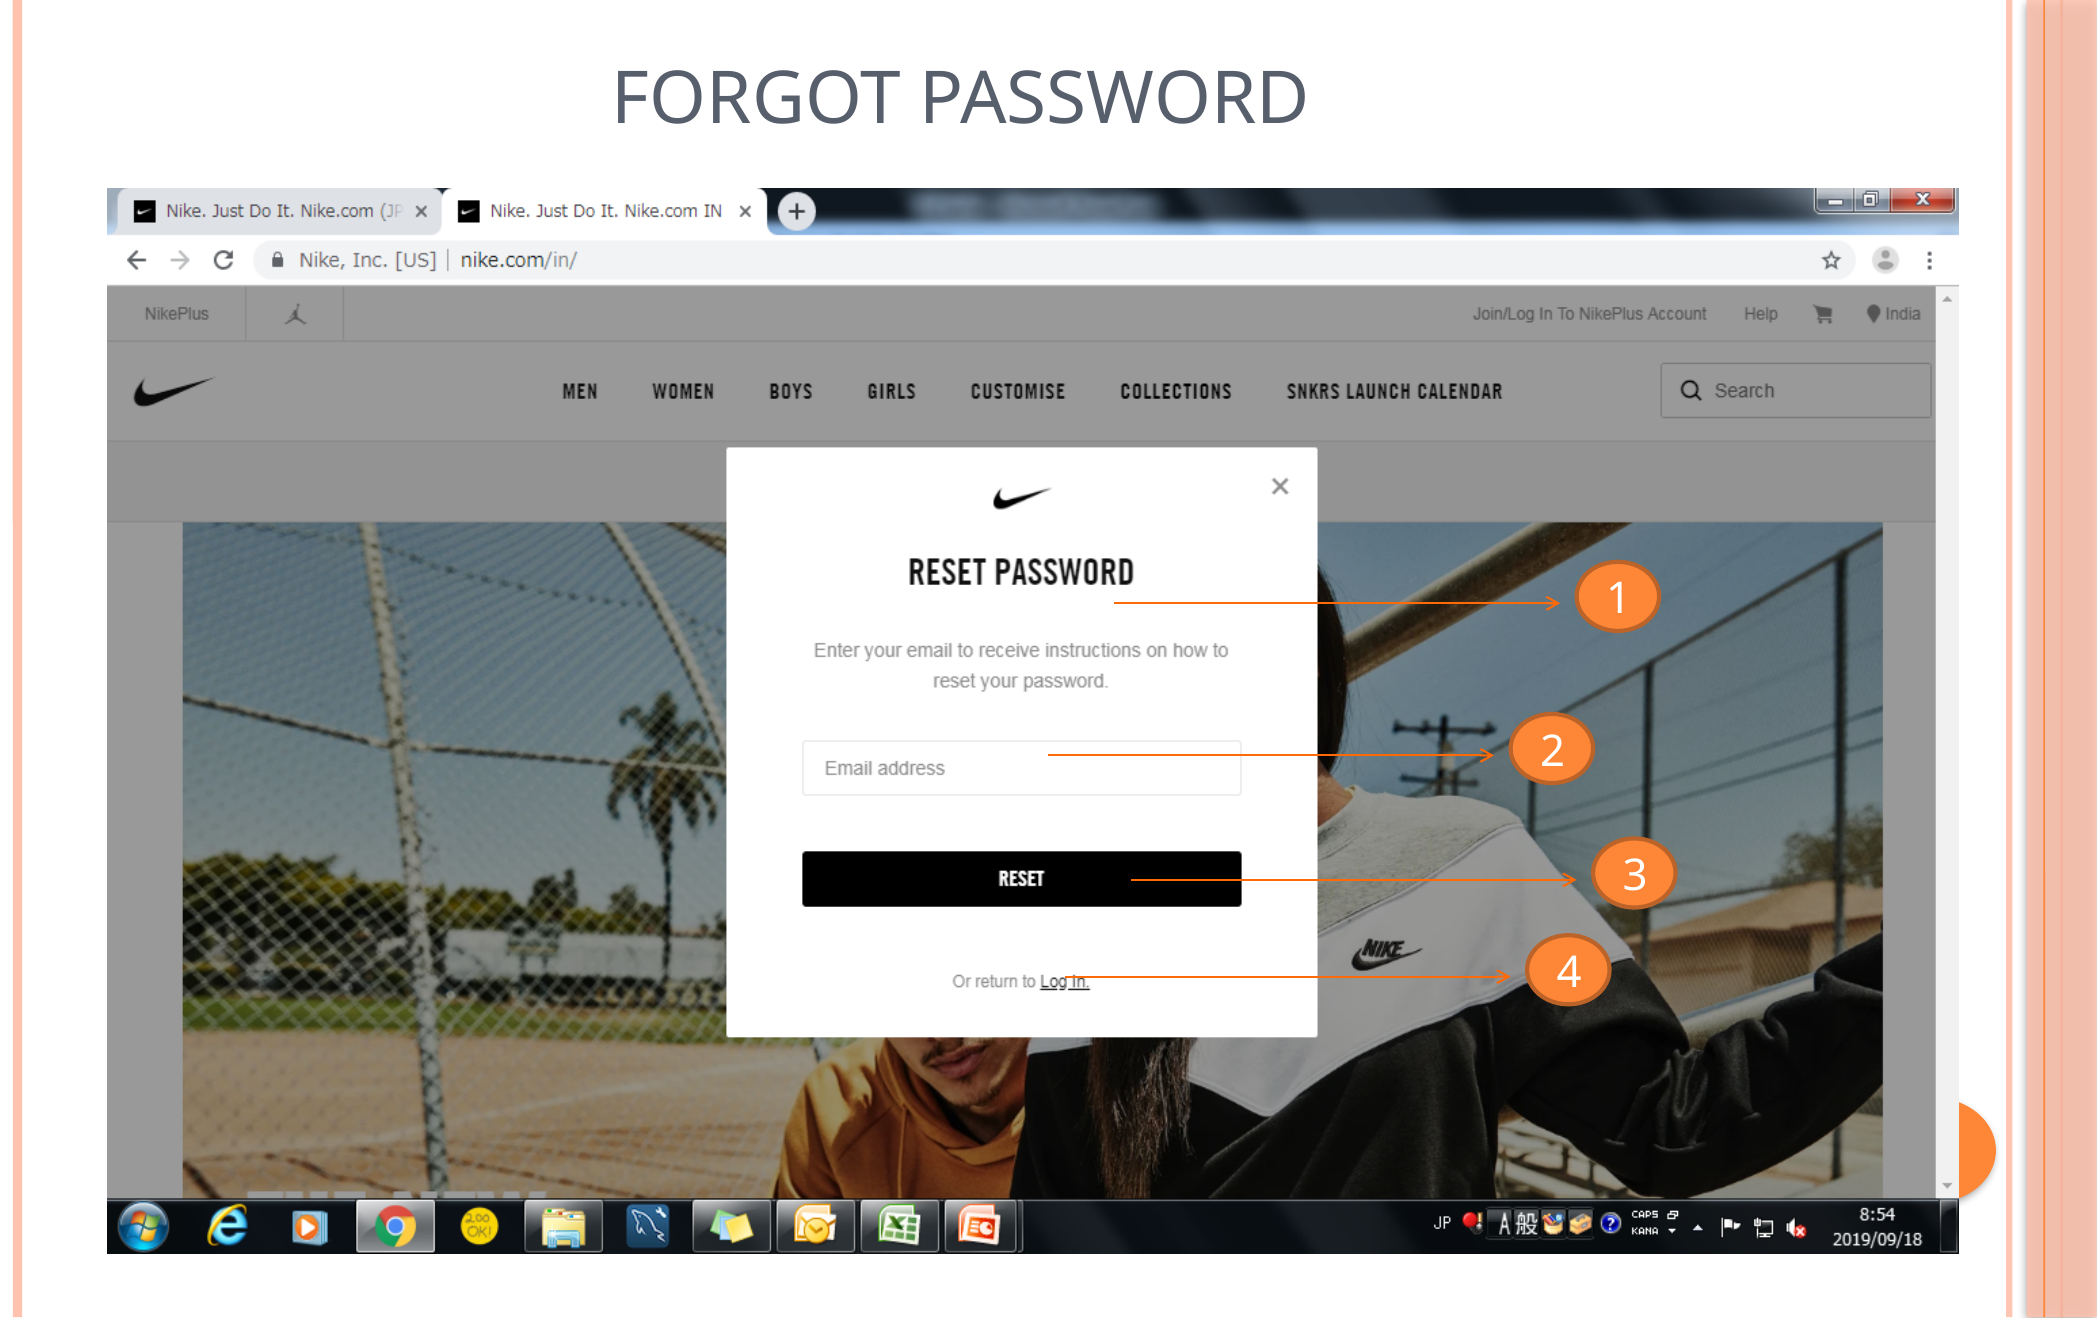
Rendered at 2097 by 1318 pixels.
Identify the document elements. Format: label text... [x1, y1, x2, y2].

title forgot password [104, 0, 1818, 147]
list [106, 187, 1960, 1254]
